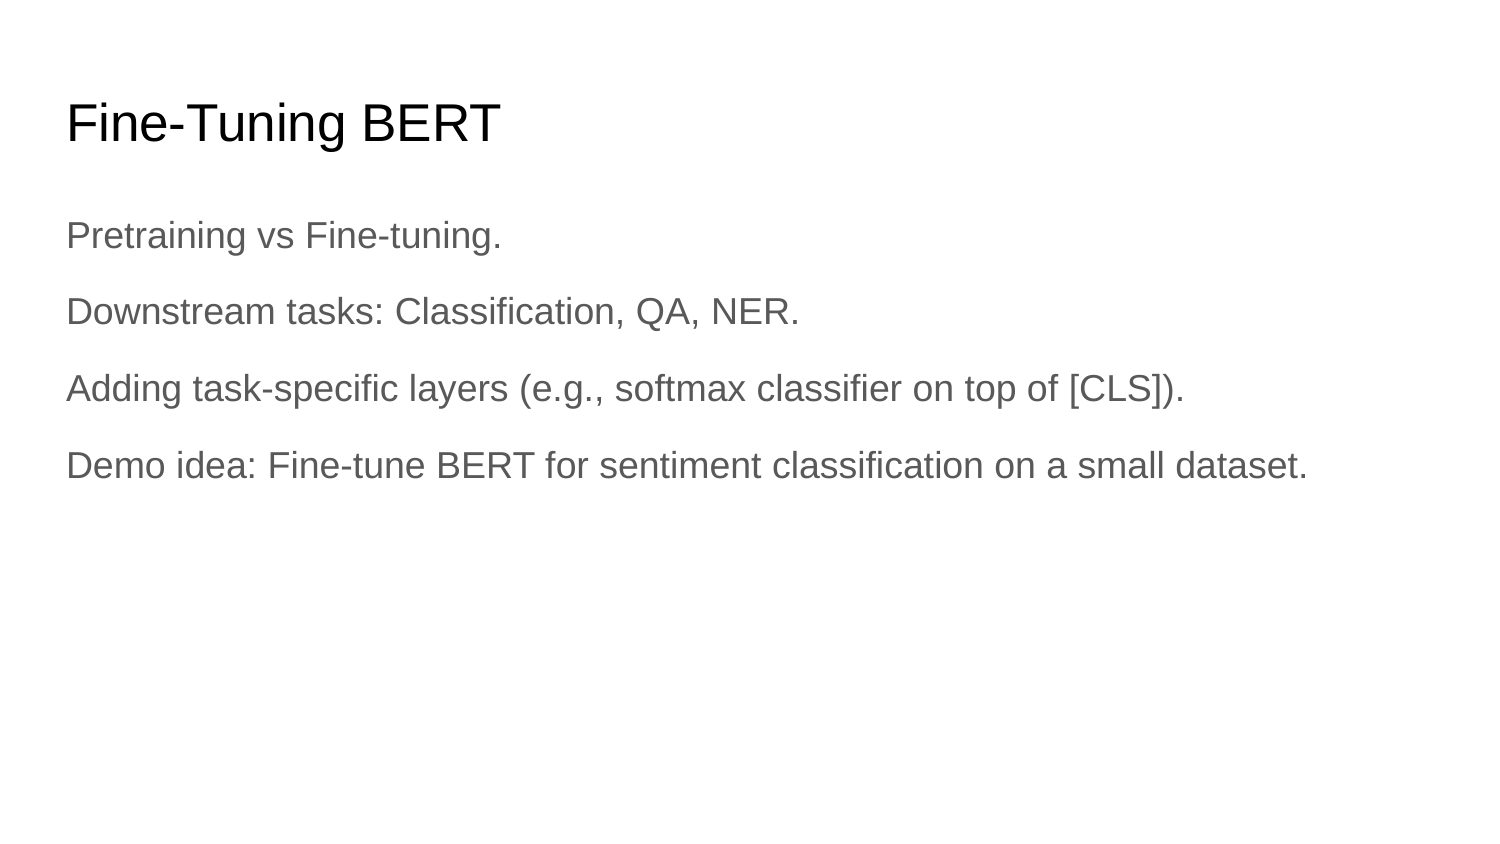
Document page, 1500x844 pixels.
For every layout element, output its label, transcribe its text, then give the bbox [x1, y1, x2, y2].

list Pretraining vs Fine-tuning. Downstream tasks: Classification, QA, NER. Adding task-specific layers (e.g., softmax classifier on top of [CLS]). Demo idea: Fine-tune BERT for sentiment classification on a small dataset. [51, 189, 1449, 750]
title Fine-Tuning BERT [51, 72, 1449, 167]
